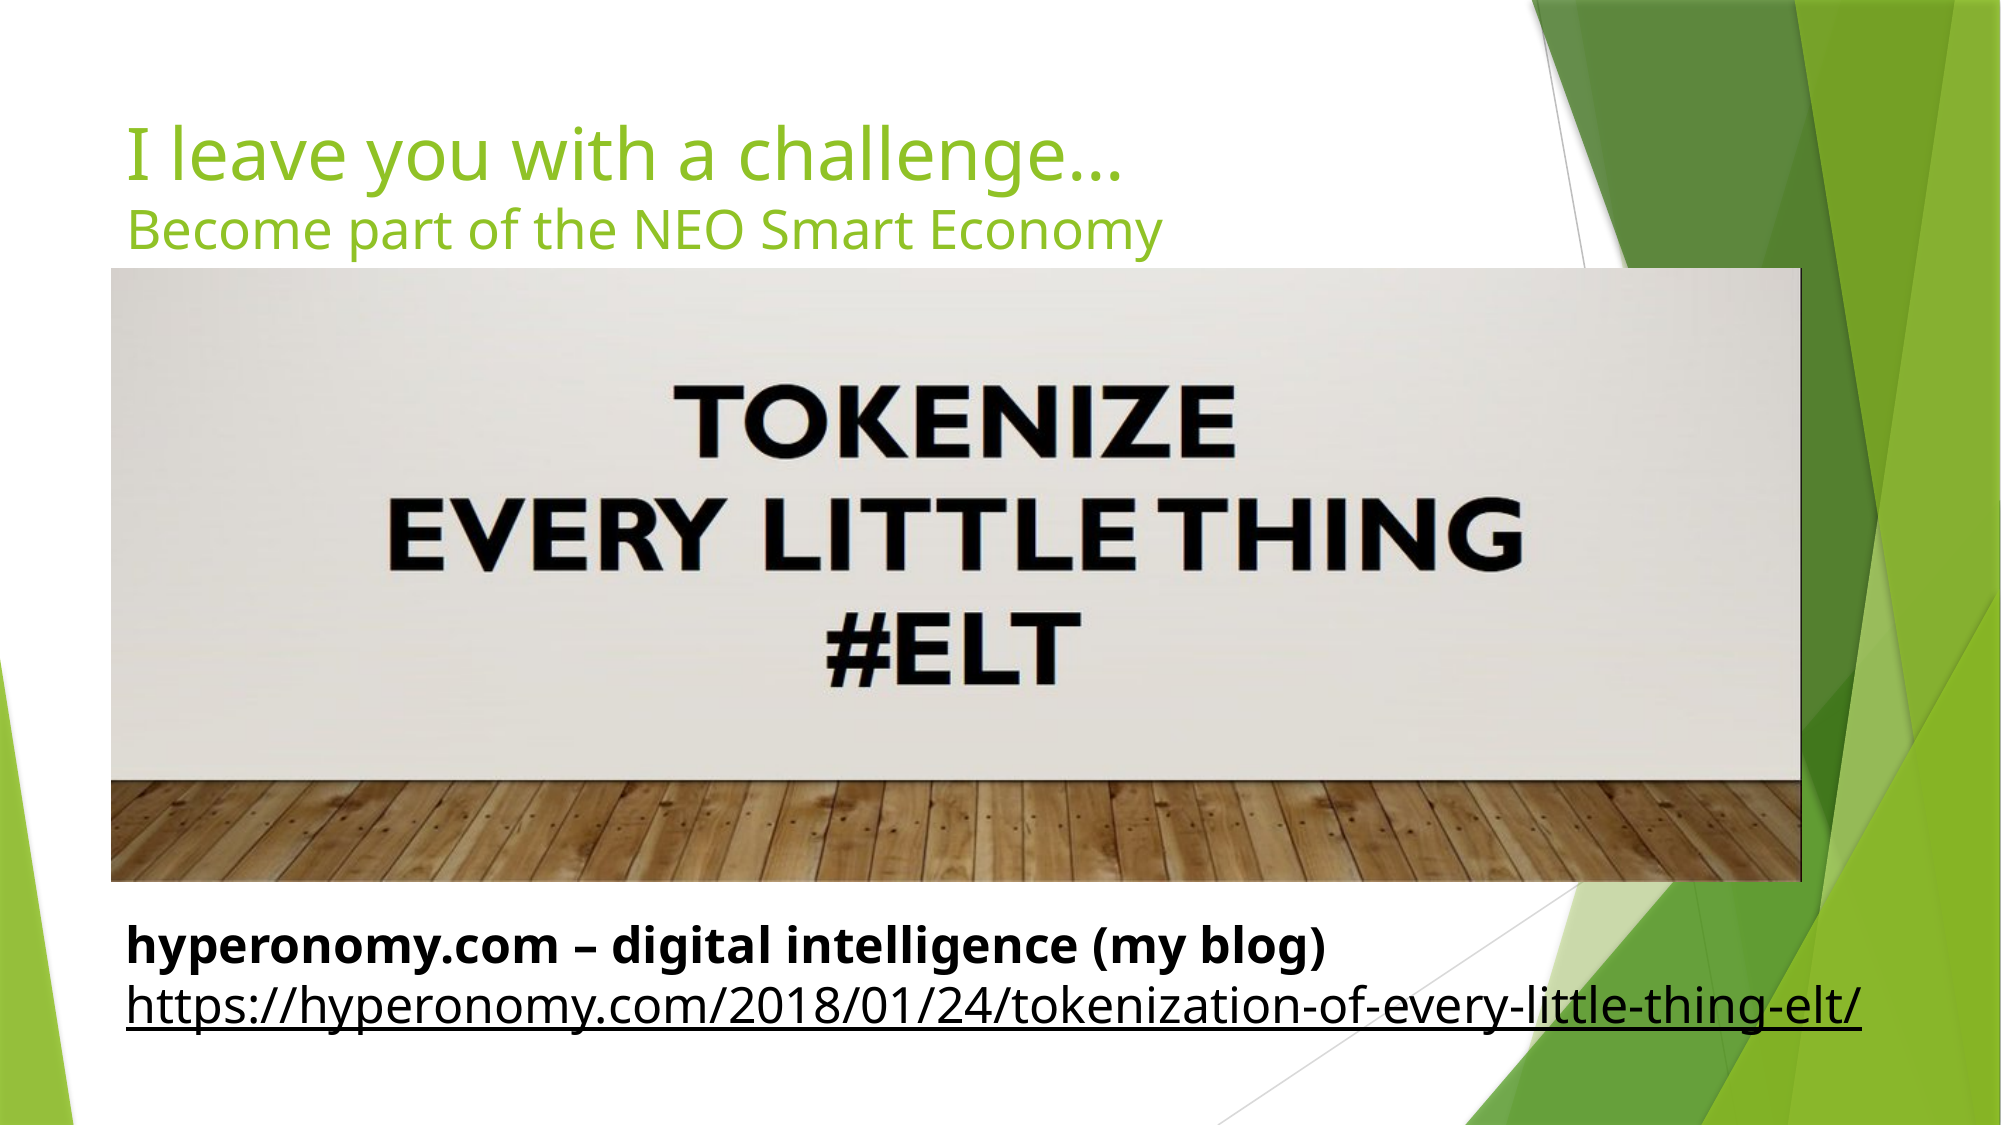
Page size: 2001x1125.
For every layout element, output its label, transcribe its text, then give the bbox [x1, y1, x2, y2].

text_box hyperonomy.com – digital intelligence (my blog) https://hyperonomy.com/2018/01/24/tokenization-of-every-little-thing-elt/ [111, 905, 1950, 1049]
title I leave you with a challenge… Become part of the NEO Smart Economy [111, 99, 1802, 268]
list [110, 268, 1803, 882]
